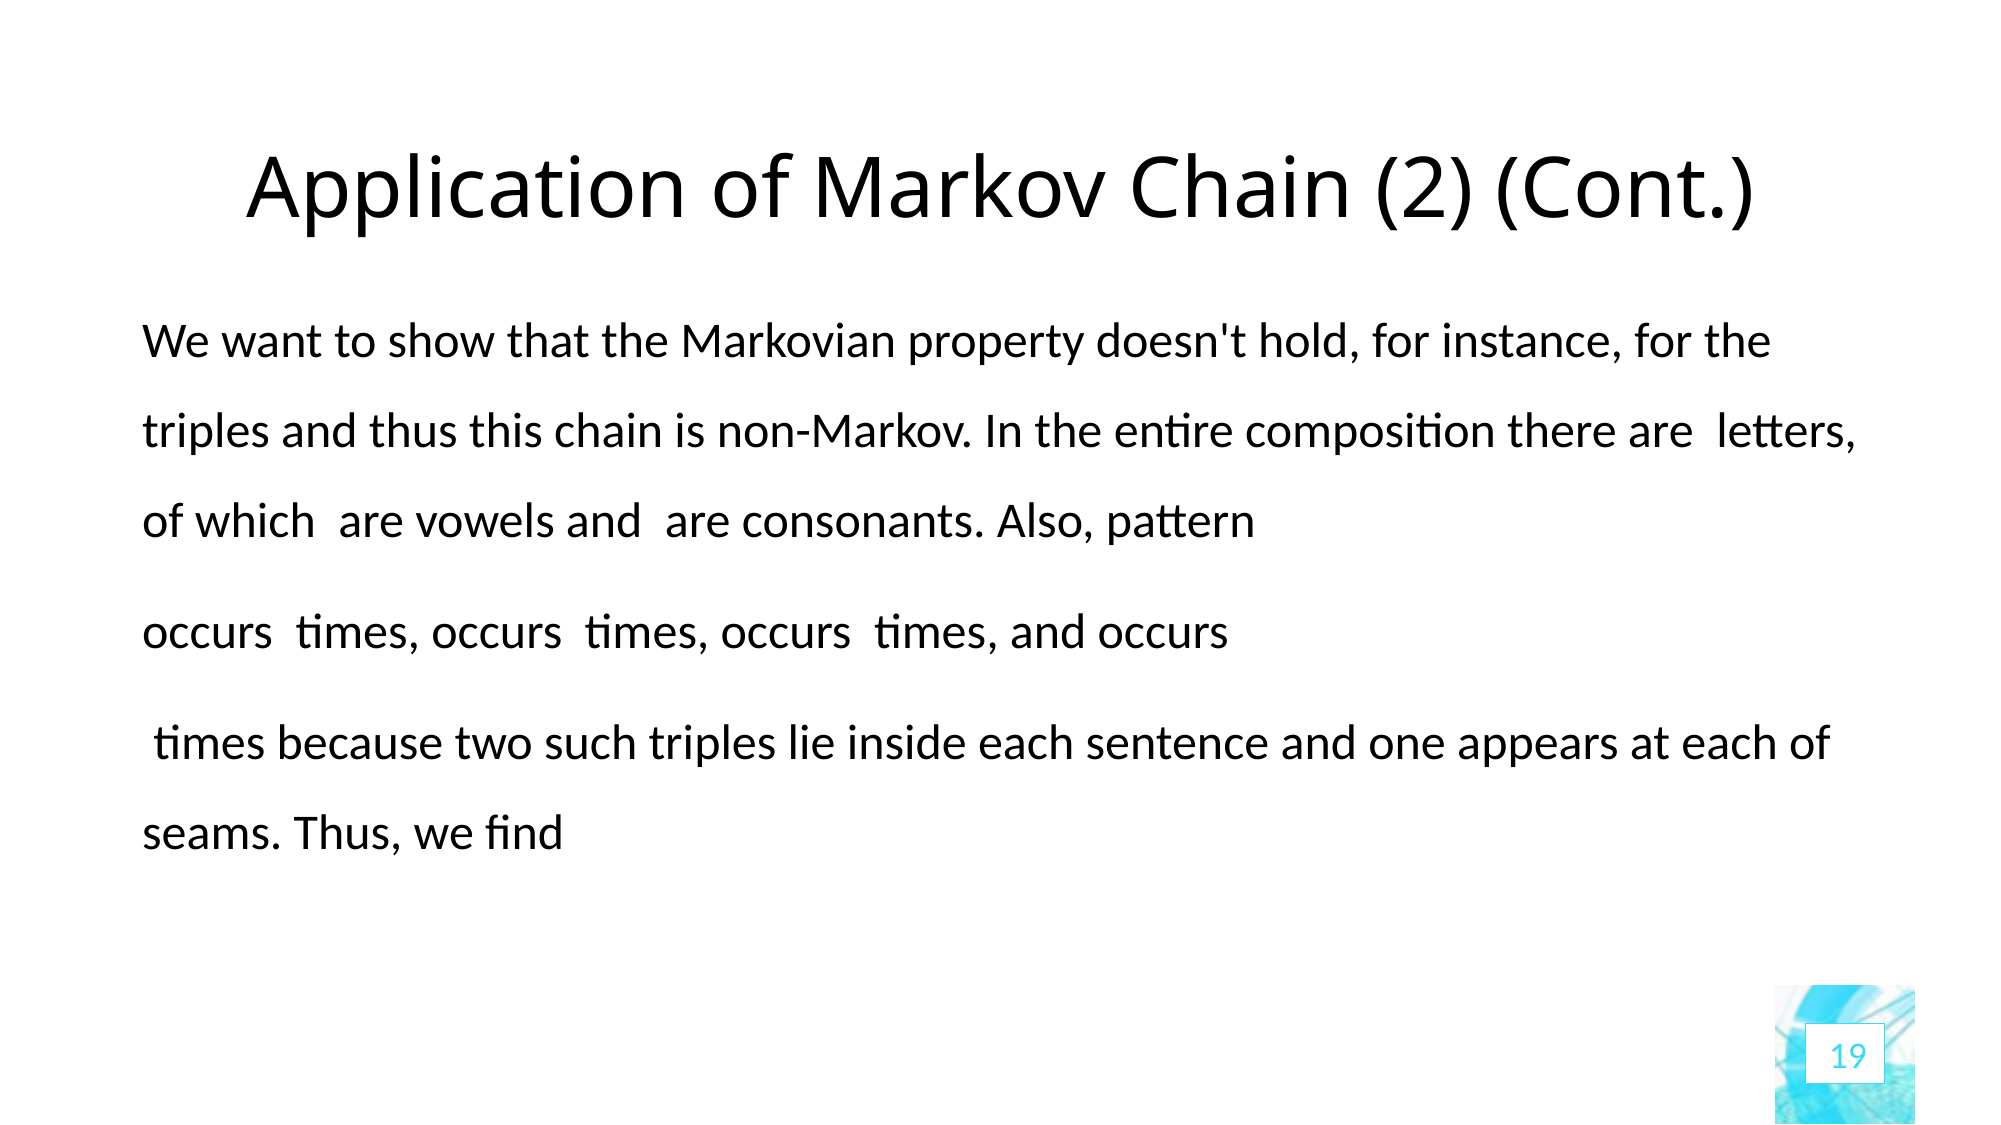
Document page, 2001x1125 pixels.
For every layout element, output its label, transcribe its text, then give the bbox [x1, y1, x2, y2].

text_box Application of Markov Chain (2) (Cont.) [196, 74, 1806, 244]
picture [1775, 985, 1915, 1124]
